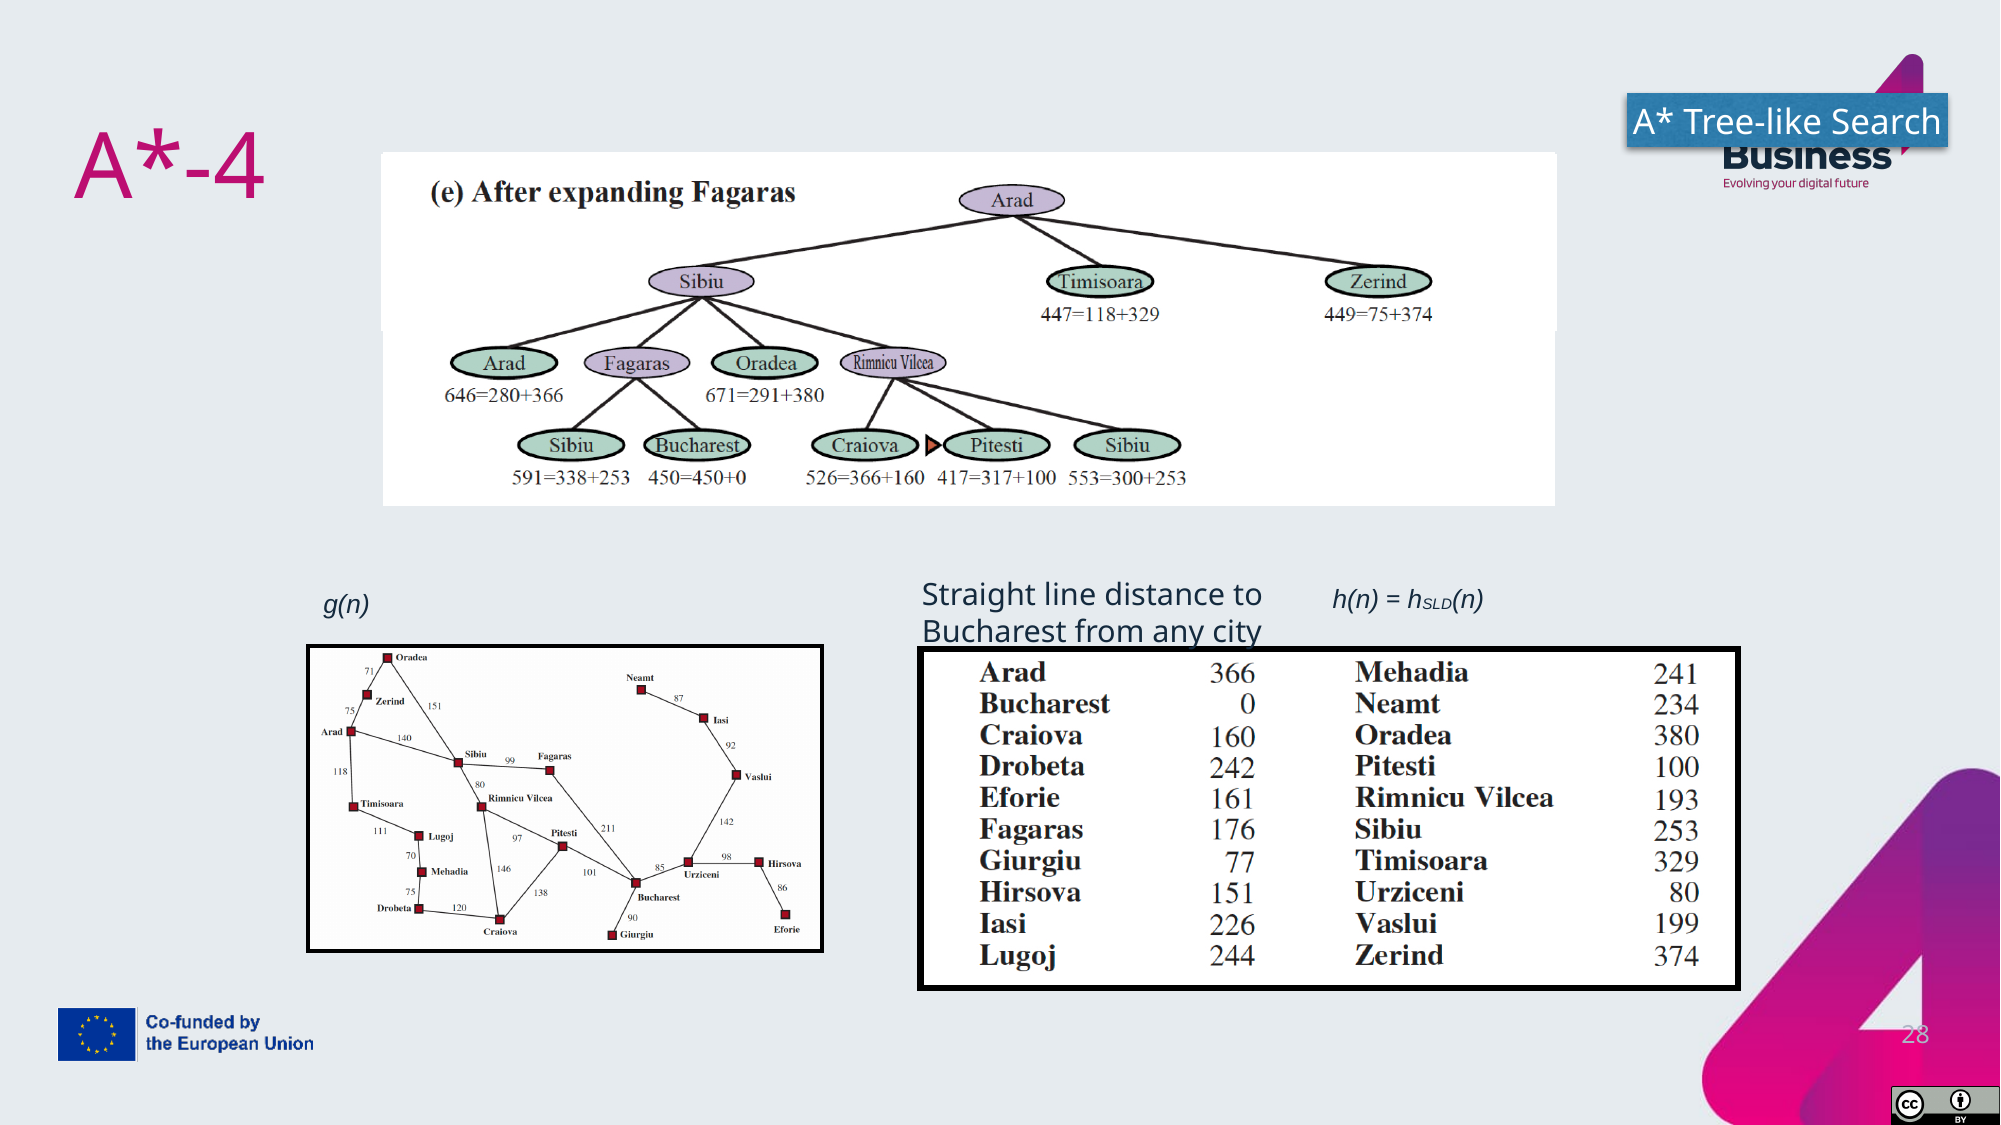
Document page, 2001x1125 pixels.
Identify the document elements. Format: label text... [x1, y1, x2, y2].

title A*-4 [59, 59, 1863, 278]
picture [0, 0, 2000, 1125]
text_box g(n) [317, 581, 376, 625]
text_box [923, 568, 1736, 985]
text_box A* Tree-like Search [1627, 93, 1948, 147]
